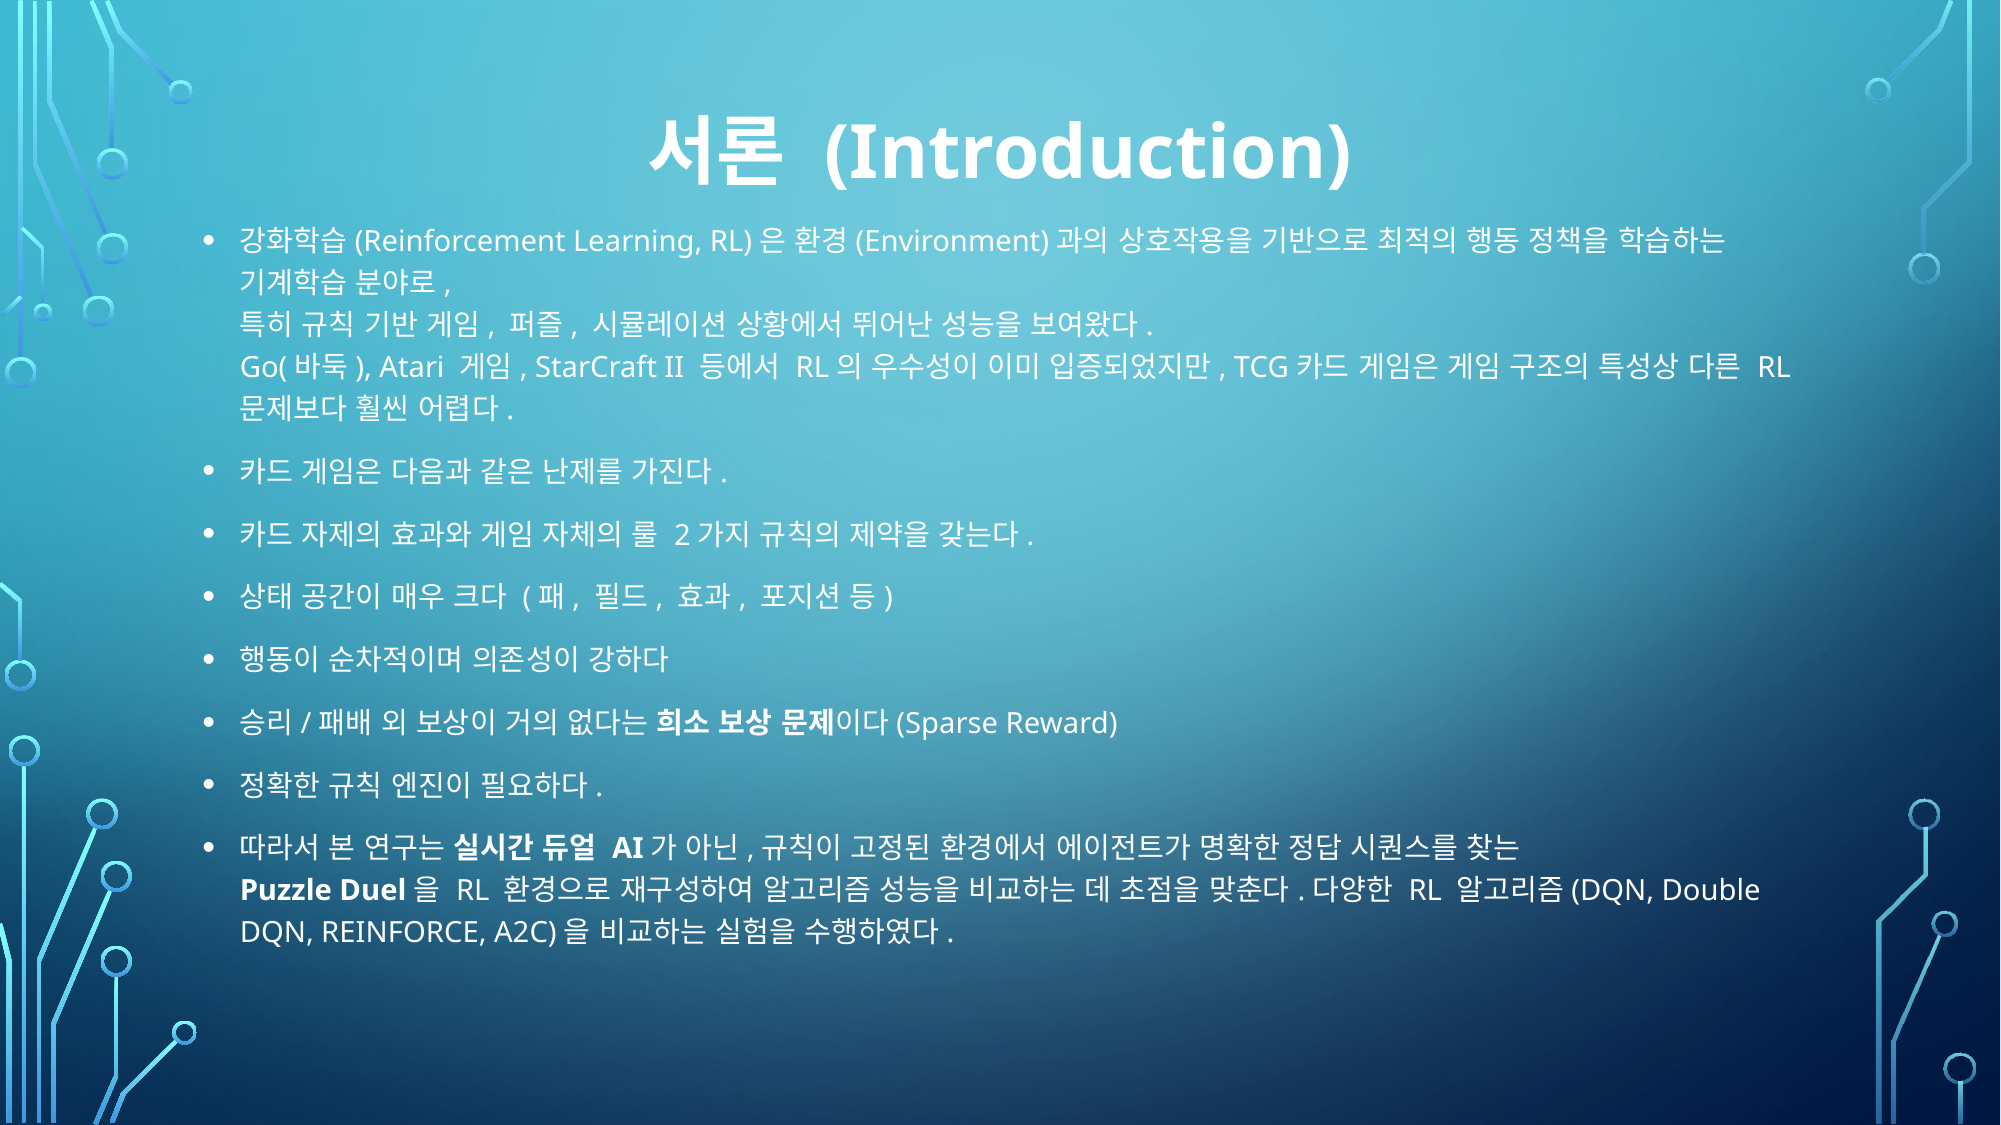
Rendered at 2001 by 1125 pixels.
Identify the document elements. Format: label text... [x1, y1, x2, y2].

list 강화학습(Reinforcement Learning, RL)은 환경(Environment)과의 상호작용을 기반으로 최적의 행동 정책을 학습하는 기계학습 분야로, 특히 규칙 기반 게임, 퍼즐, 시뮬레이션 상황에서 뛰어난 성능을 보여왔다. Go(바둑), Atari 게임, StarCraft II 등에서 RL의 우수성이 이미 입증되었지만, TCG카드 게임은 게임 구조의 특성상 다른 RL 문제보다 훨씬 어렵다. 카드 게임은 다음과 같은 난제를 가진다. 카드 자제의 효과와 게임 자체의 룰 2가지 규칙의 제약을 갖는다. 상태 공간이 매우 크다 (패, 필드, 효과, 포지션 등) 행동이 순차적이며 의존성이 강하다 승리/패배 외 보상이 거의 없다는 희소 보상 문제이다(Sparse Reward) 정확한 규칙 엔진이 필요하다. 따라서 본 연구는 실시간 듀얼 AI가 아닌,규칙이 고정된 환경에서 에이전트가 명확한 정답 시퀀스를 찾는 Puzzle Duel을 RL 환경으로 재구성하여 알고리즘 성능을 비교하는 데 초점을 맞춘다.다양한 RL 알고리즘(DQN, Double DQN, REINFORCE, A2C)을 비교하는 실험을 수행하였다. [187, 207, 1813, 1016]
title 서론 (Introduction) [187, 101, 1813, 207]
